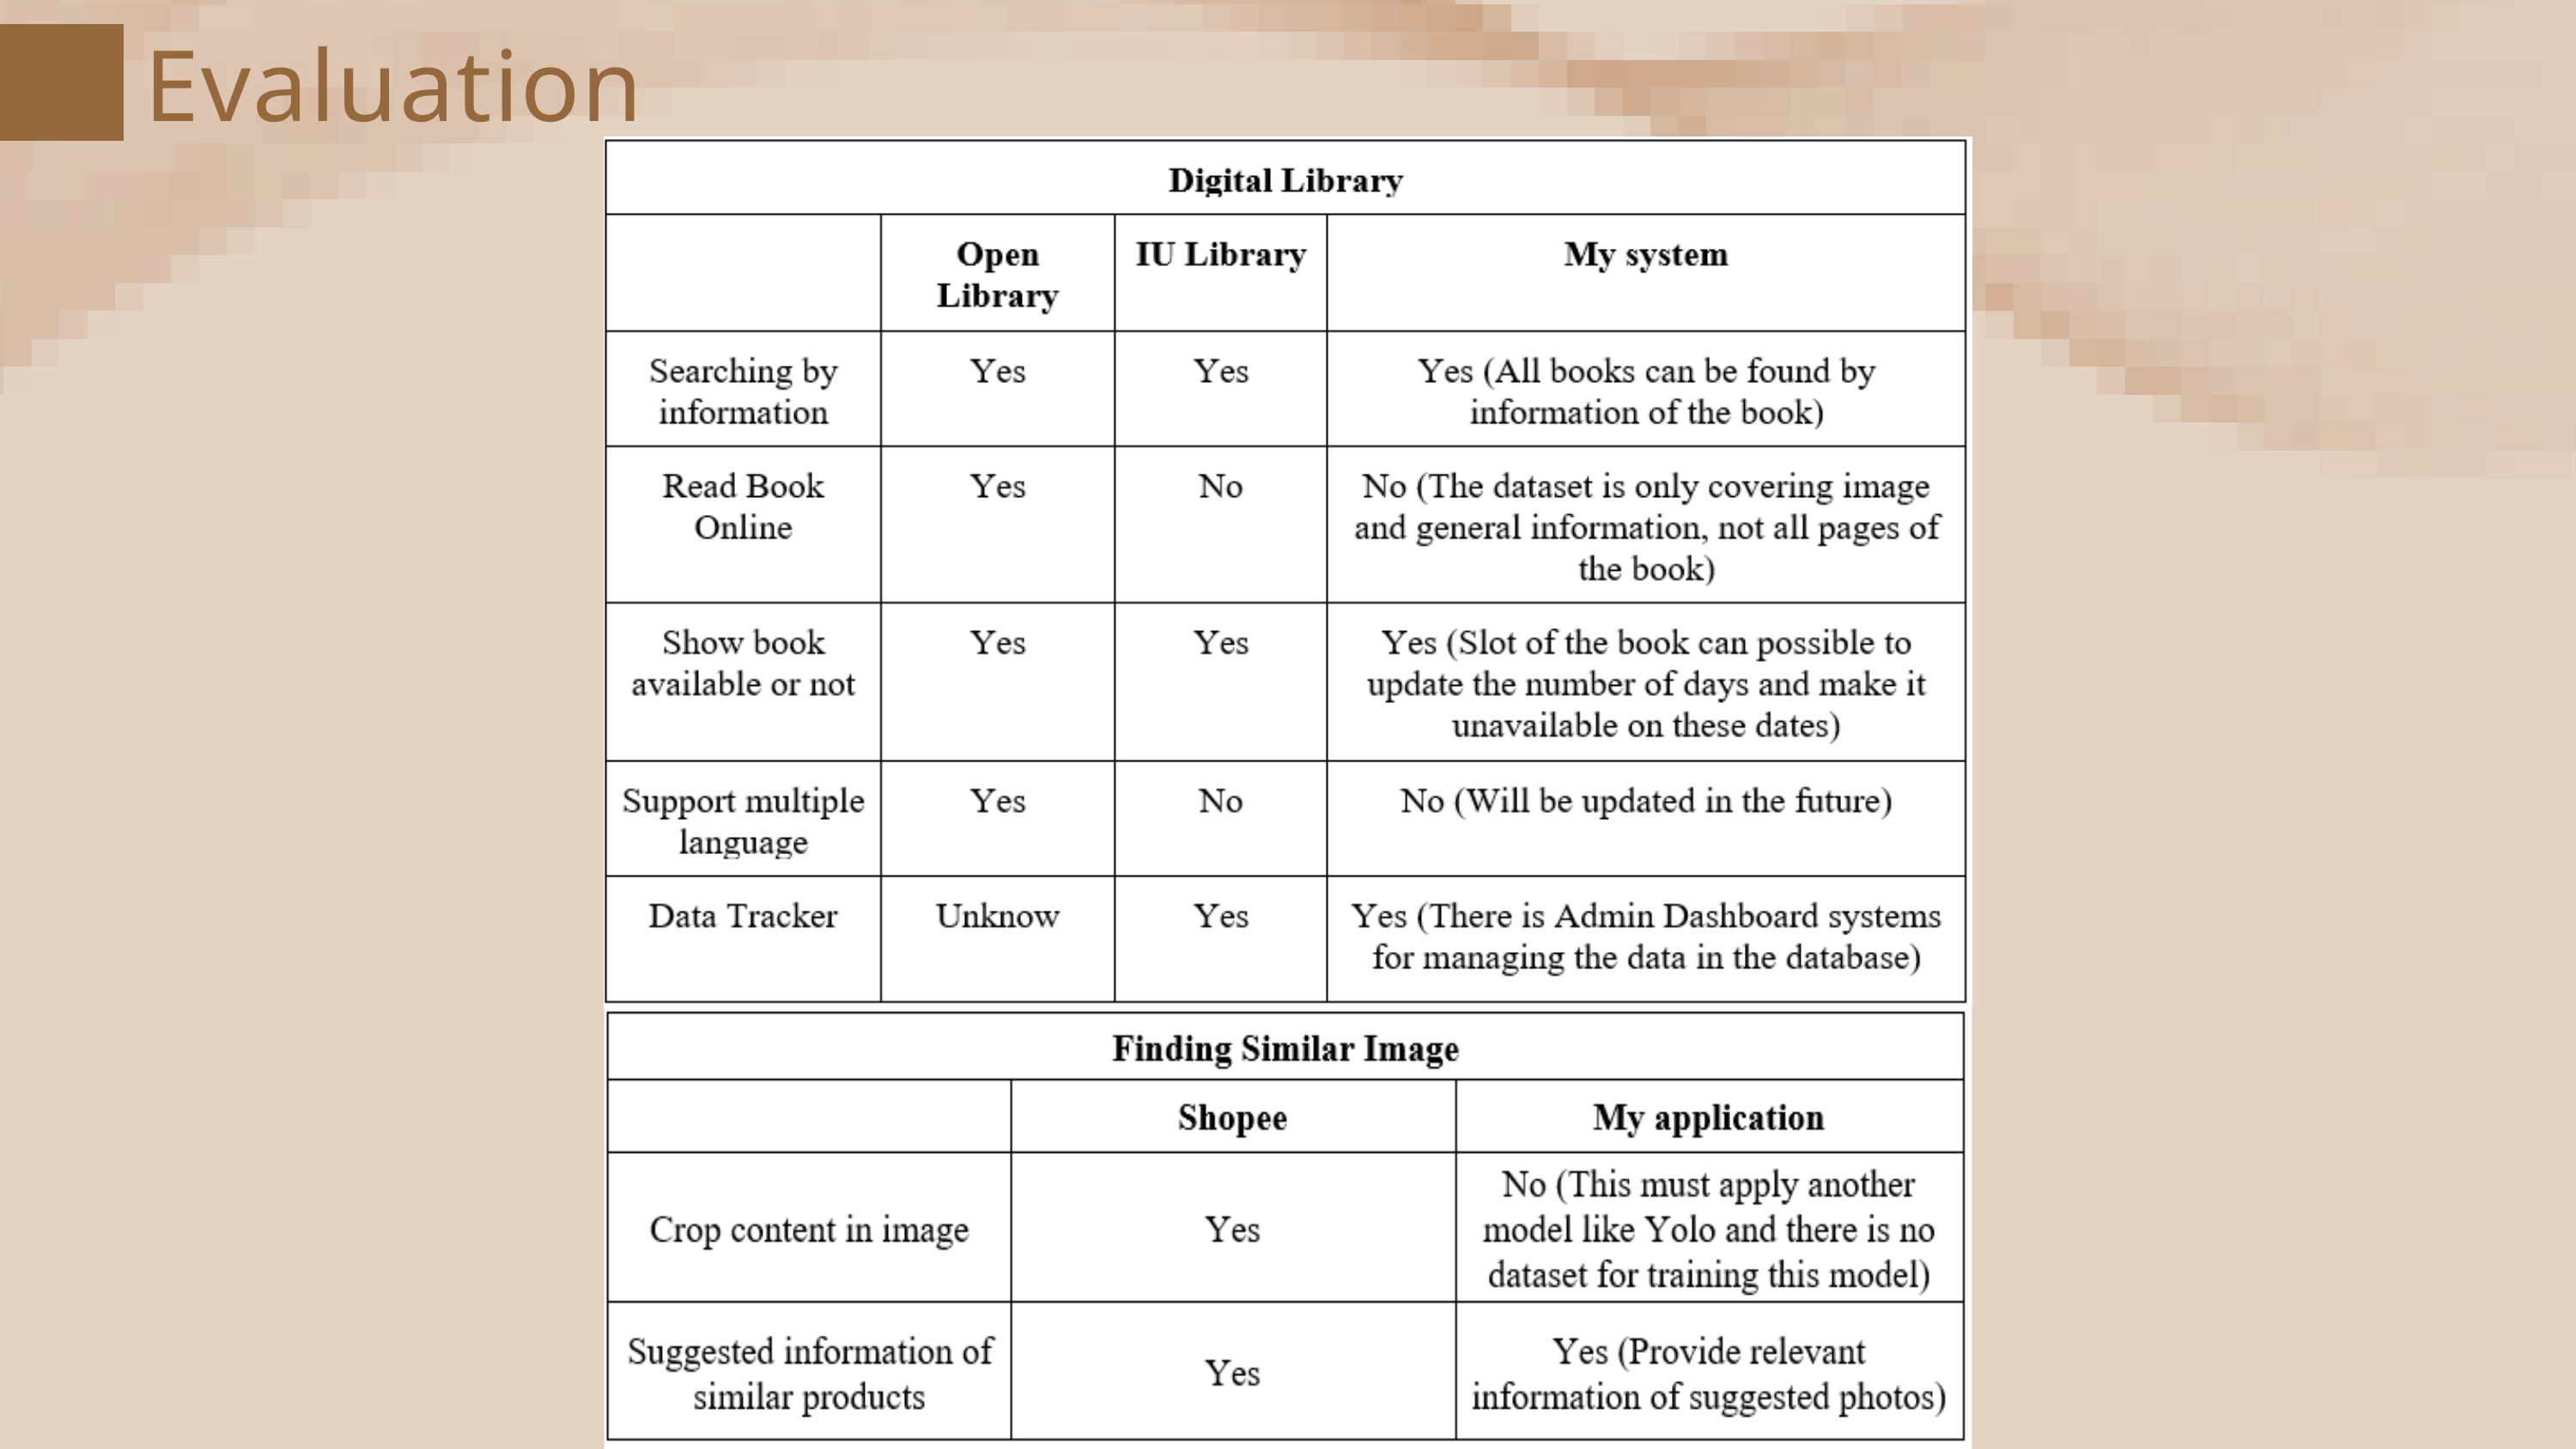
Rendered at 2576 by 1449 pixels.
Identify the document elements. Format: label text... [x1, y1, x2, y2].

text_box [0, 23, 125, 142]
text_box [0, 0, 2576, 479]
picture [604, 136, 1972, 1007]
text_box Evaluation [144, 21, 1369, 142]
text_box [604, 1012, 1972, 1449]
